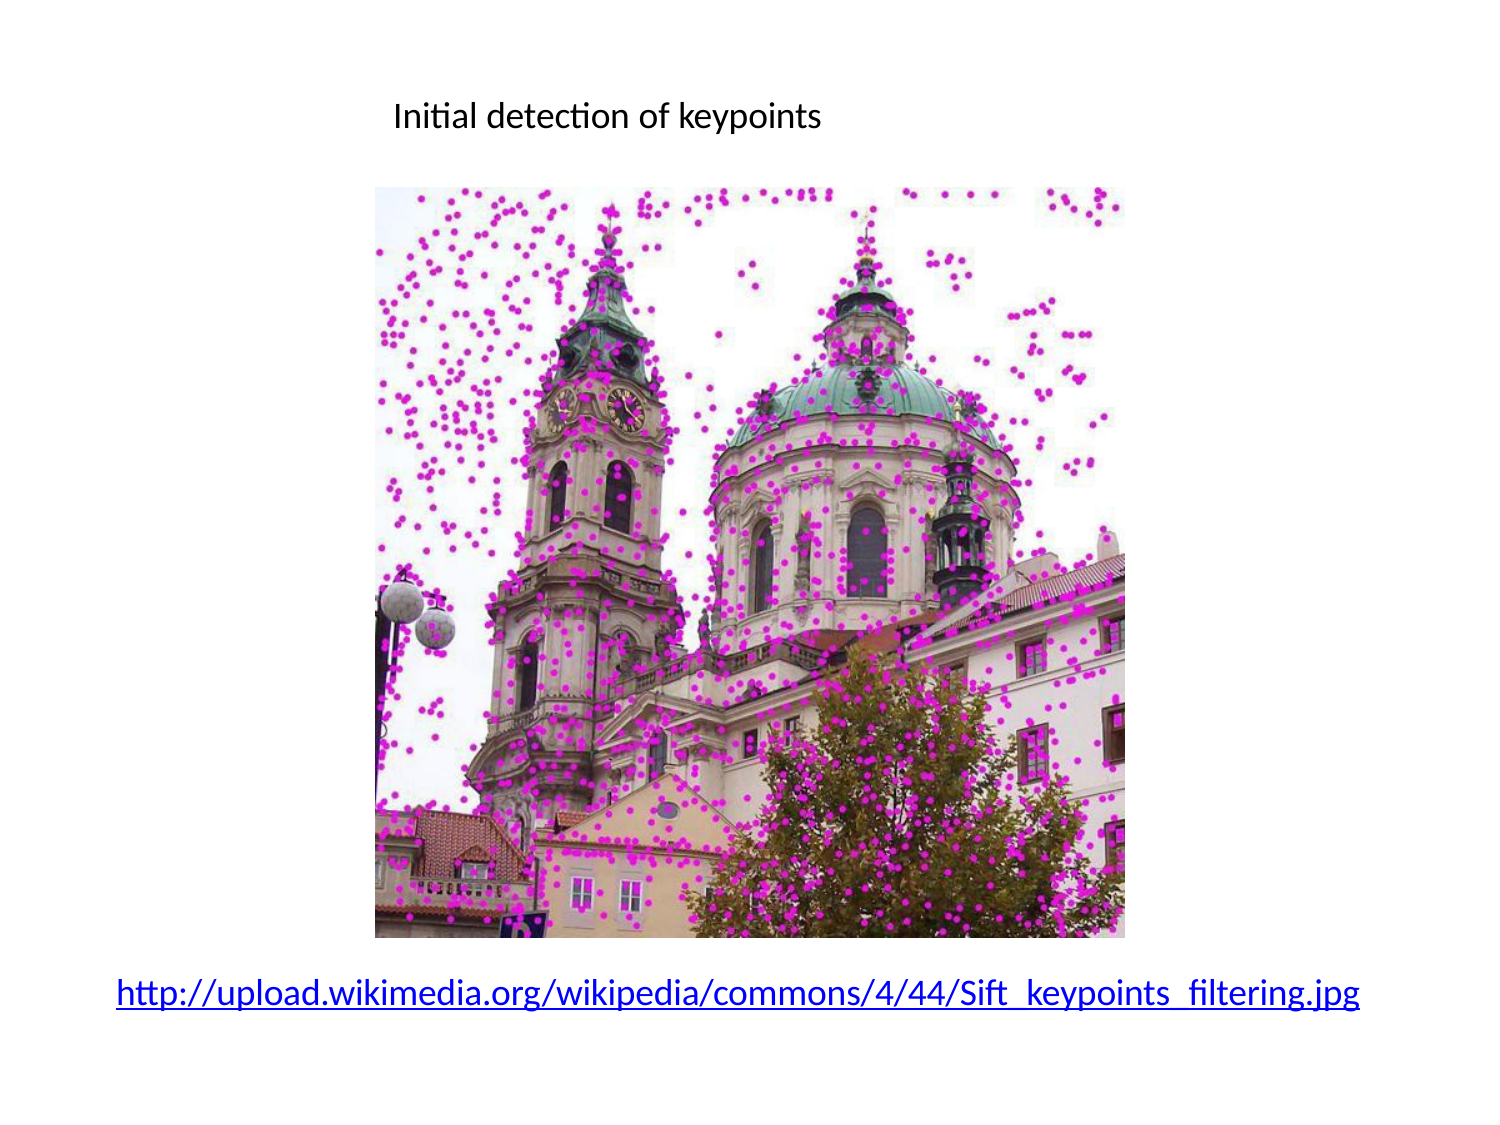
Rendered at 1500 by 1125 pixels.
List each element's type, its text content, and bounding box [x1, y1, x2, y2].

title Initial detection of keypoints [391, 88, 830, 185]
picture [374, 187, 1126, 938]
text_box http://upload.wikimedia.org/wikipedia/commons/4/44/Sift_keypoints_filtering.jpg [113, 965, 1383, 1013]
